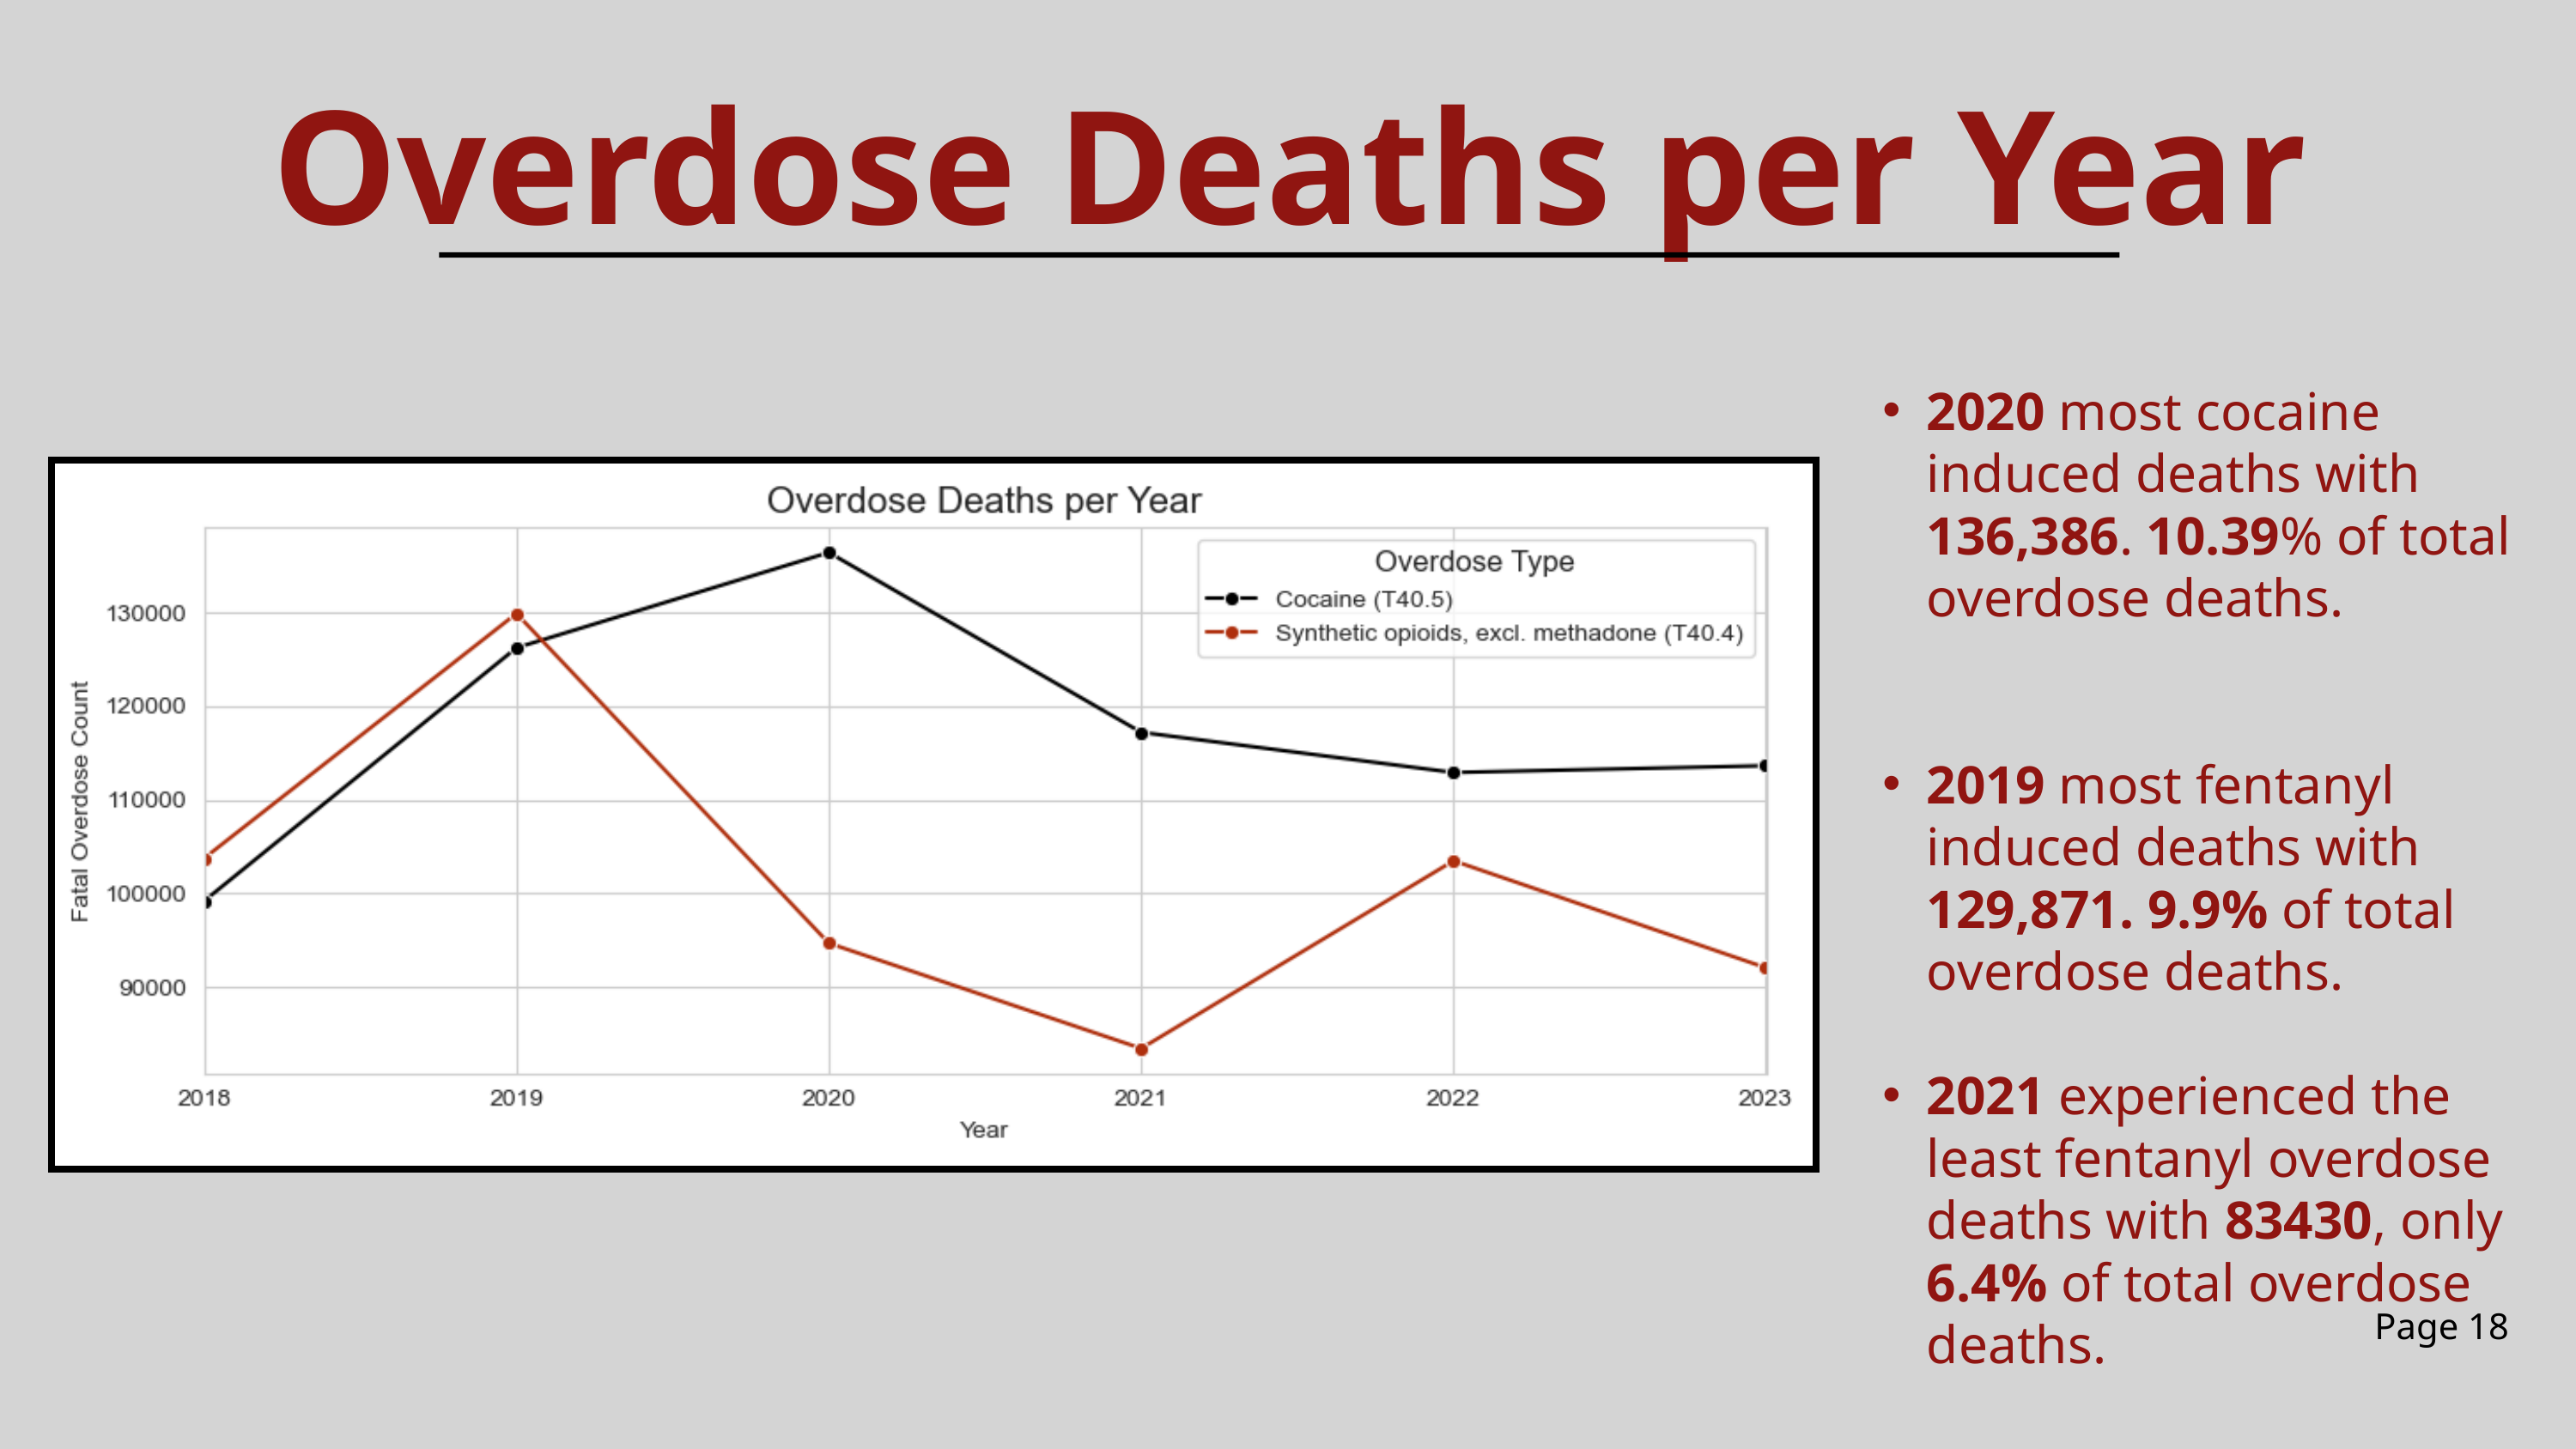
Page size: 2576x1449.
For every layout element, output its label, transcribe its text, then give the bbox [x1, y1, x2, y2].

text_box [51, 460, 1817, 1170]
text_box Overdose Deaths per Year [144, 67, 2435, 257]
text_box Page 18 [2374, 1296, 2510, 1348]
text_box 2020 most cocaine induced deaths with 136,386. 10.39% of total overdose deaths. 2019 most fentanyl induced deaths with 129,871. 9.9% of total overdose deaths. 2021 experienced the least fentanyl overdose deaths with 83430, only 6.4% of total overdose deaths. [1838, 378, 2536, 1374]
